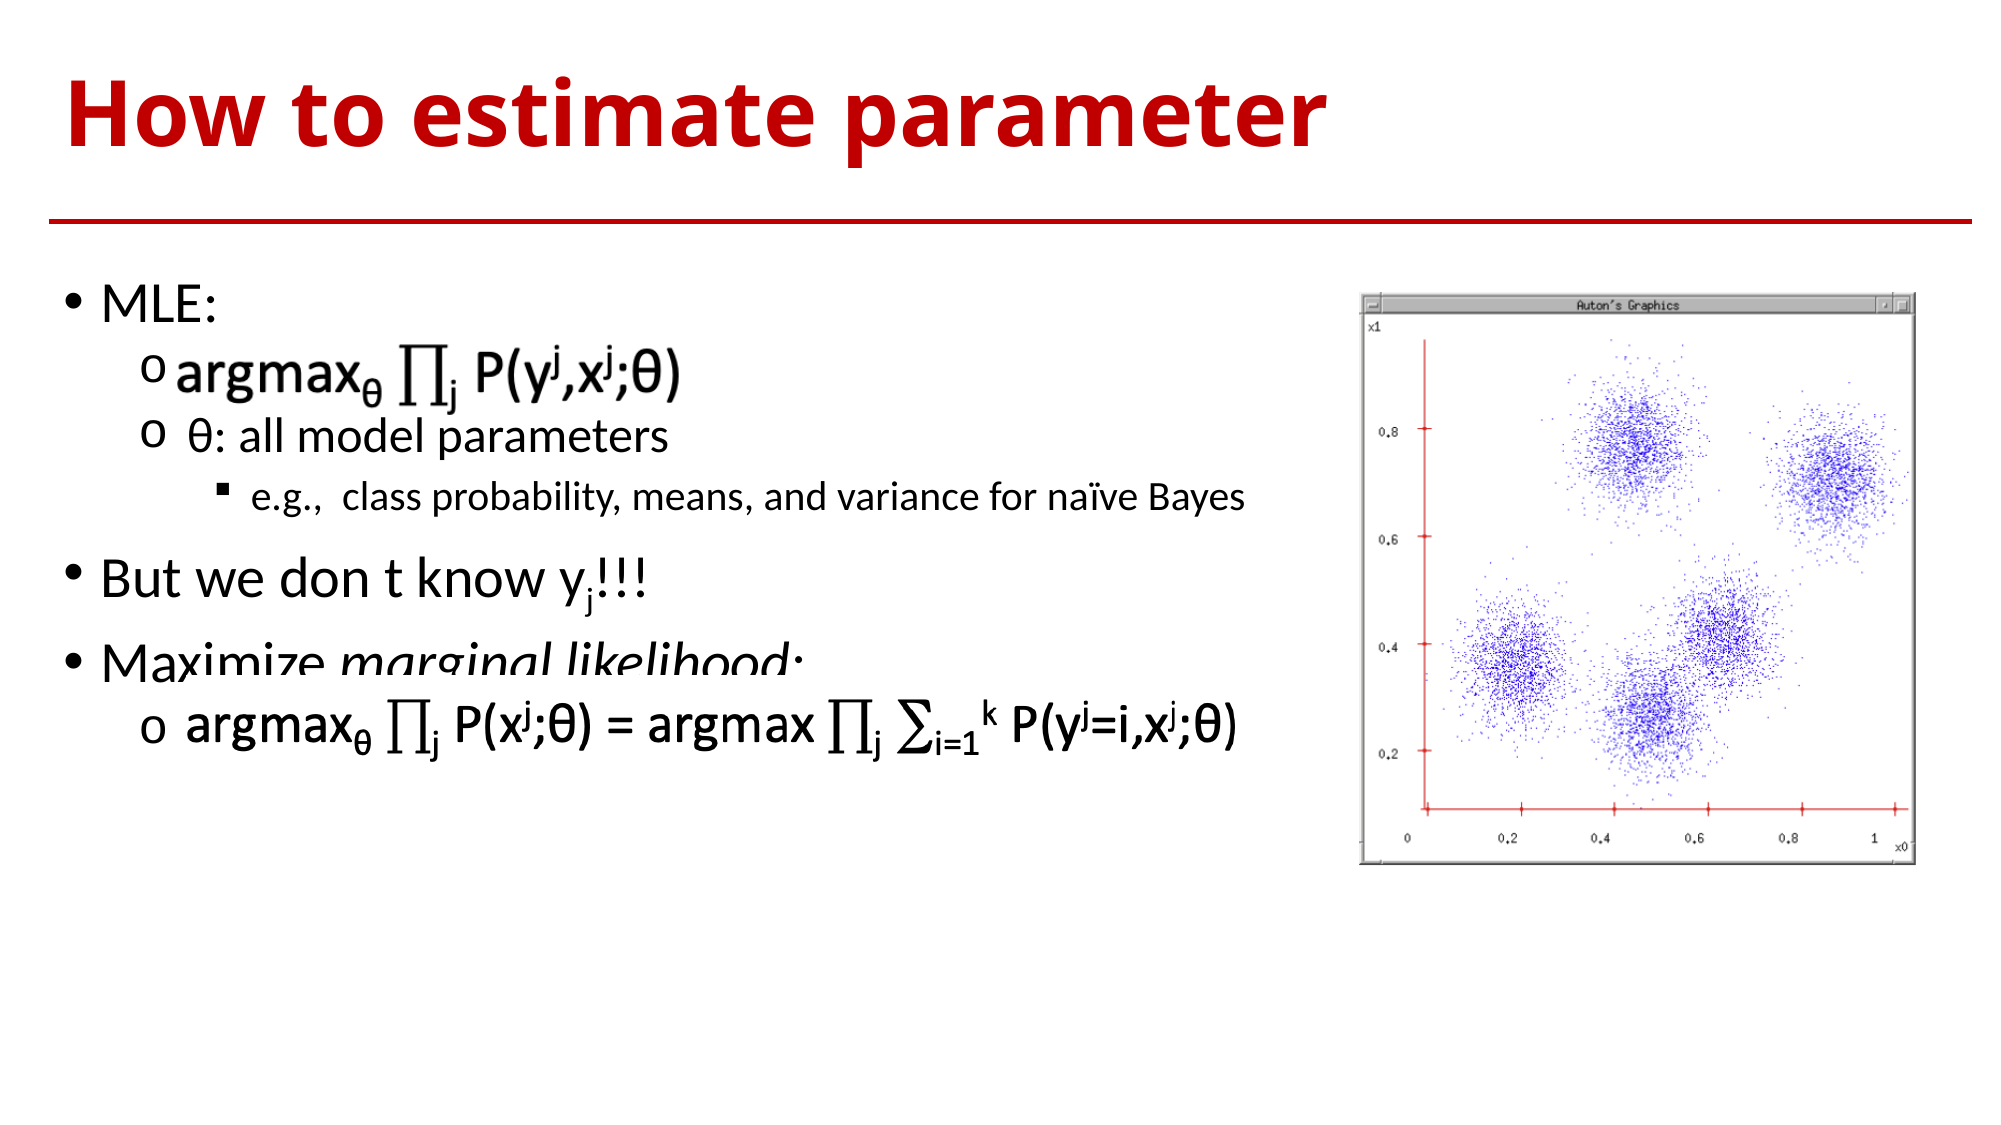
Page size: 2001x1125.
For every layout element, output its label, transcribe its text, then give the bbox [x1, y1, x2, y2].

picture [175, 341, 697, 415]
title How to estimate parameter [48, 41, 1972, 192]
picture [1328, 276, 1933, 880]
list MLE: θ: all model parameters e.g., class probability, means, and variance for naïve Bayes But we don t know yj!!! Maximize marginal likelihood: [48, 264, 1972, 1014]
picture [186, 675, 1263, 779]
